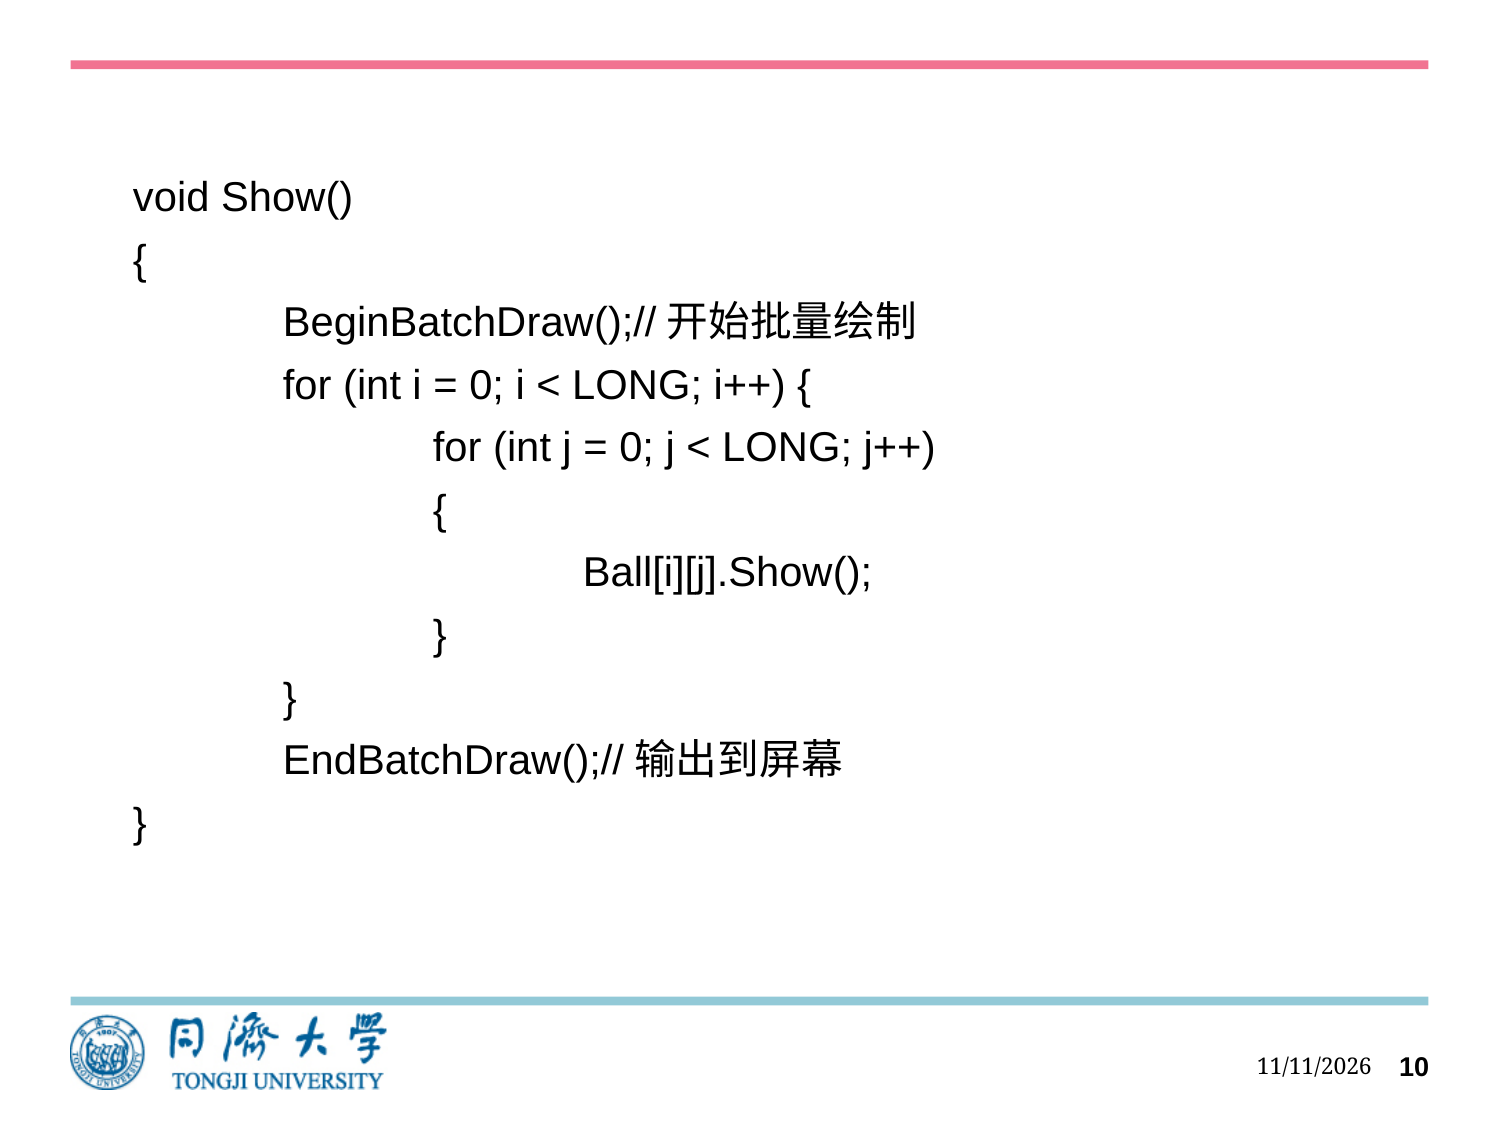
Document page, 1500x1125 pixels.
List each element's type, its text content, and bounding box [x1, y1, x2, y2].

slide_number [1228, 1046, 1370, 1088]
slide_number 10 [1370, 1046, 1430, 1088]
list void Show() { BeginBatchDraw();//开始批量绘制 for (int i = 0; i < LONG; i++) { for (int j = 0; j < LONG; j++) { Ball[i][j].Show(); } } EndBatchDraw();//输出到屏幕 } [117, 162, 1430, 848]
picture [70, 1012, 388, 1090]
